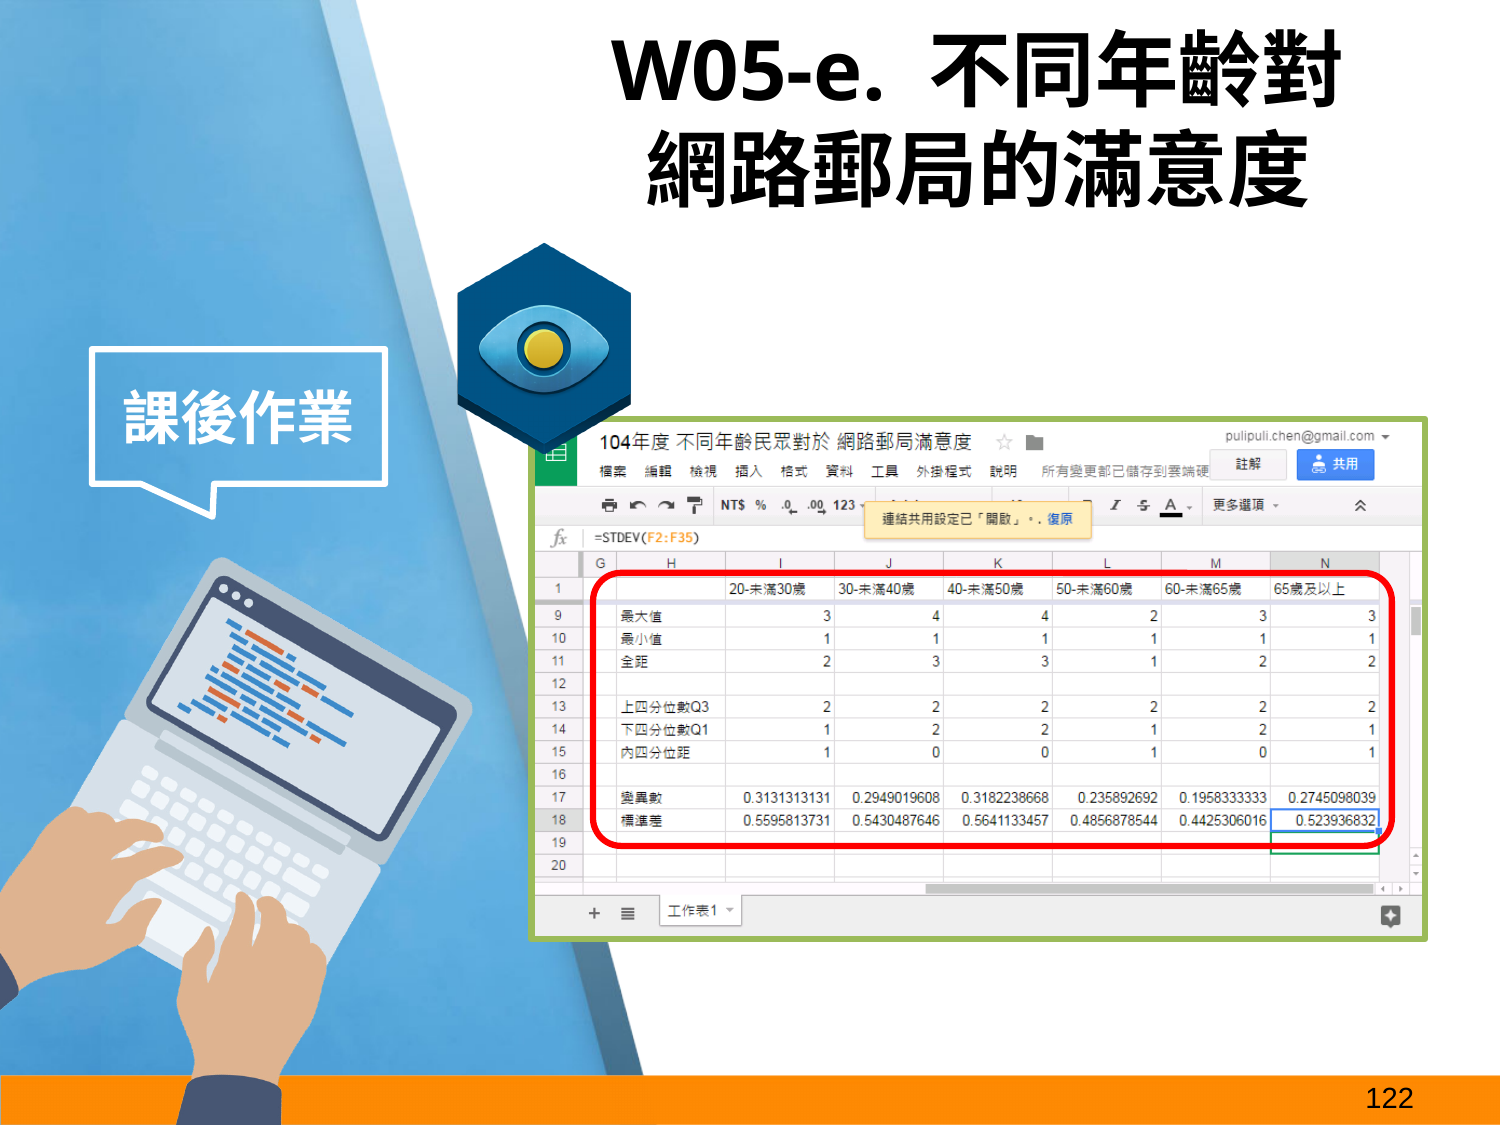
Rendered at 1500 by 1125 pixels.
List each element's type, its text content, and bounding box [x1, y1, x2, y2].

picture [0, 0, 1500, 1125]
title W05-e. 不同年齡對 網路郵局的滿意度 [534, 27, 1422, 232]
title 課後作業 [97, 362, 380, 471]
slide_number ‹#› [1350, 1074, 1488, 1118]
